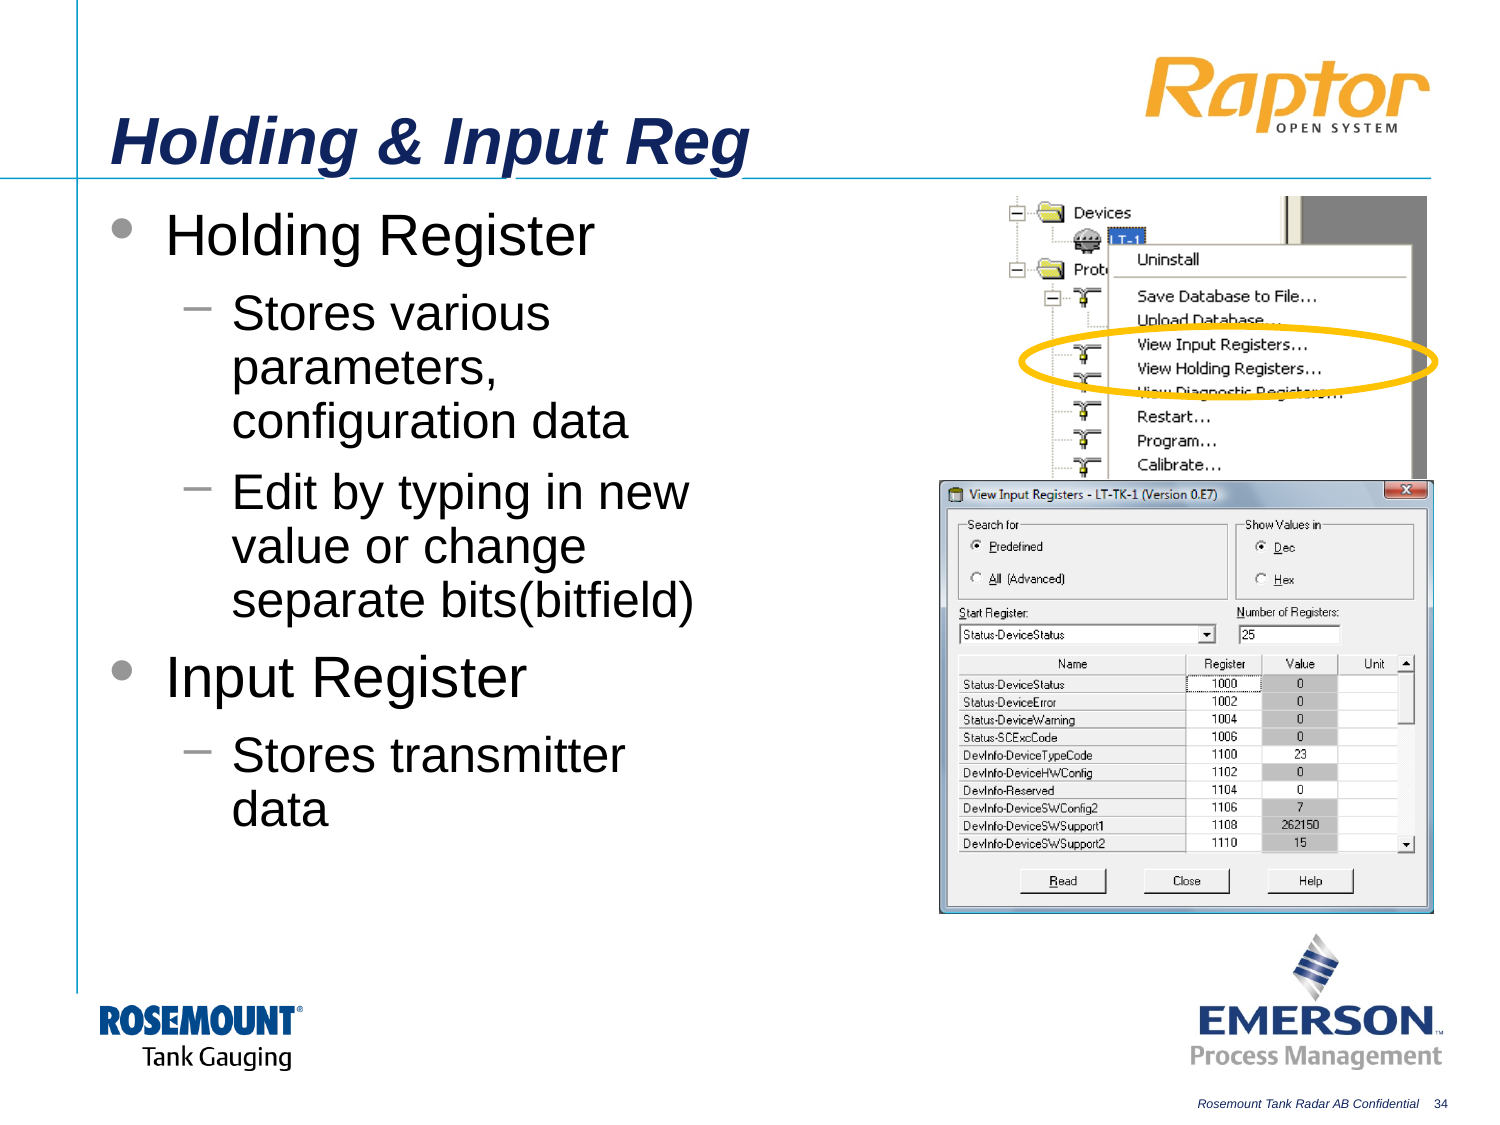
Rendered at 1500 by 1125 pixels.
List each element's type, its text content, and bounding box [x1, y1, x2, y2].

title Holding & Input Reg [95, 66, 1342, 186]
list Holding Register Stores various parameters, configuration data Edit by typing in new value or change separate bits(bitfield) Input Register Stores transmitter data [93, 197, 727, 944]
picture [938, 196, 1461, 1098]
picture [100, 1005, 303, 1071]
slide_number 34 [1412, 1095, 1449, 1109]
picture [1139, 54, 1436, 135]
text_box [1432, 355, 1436, 368]
